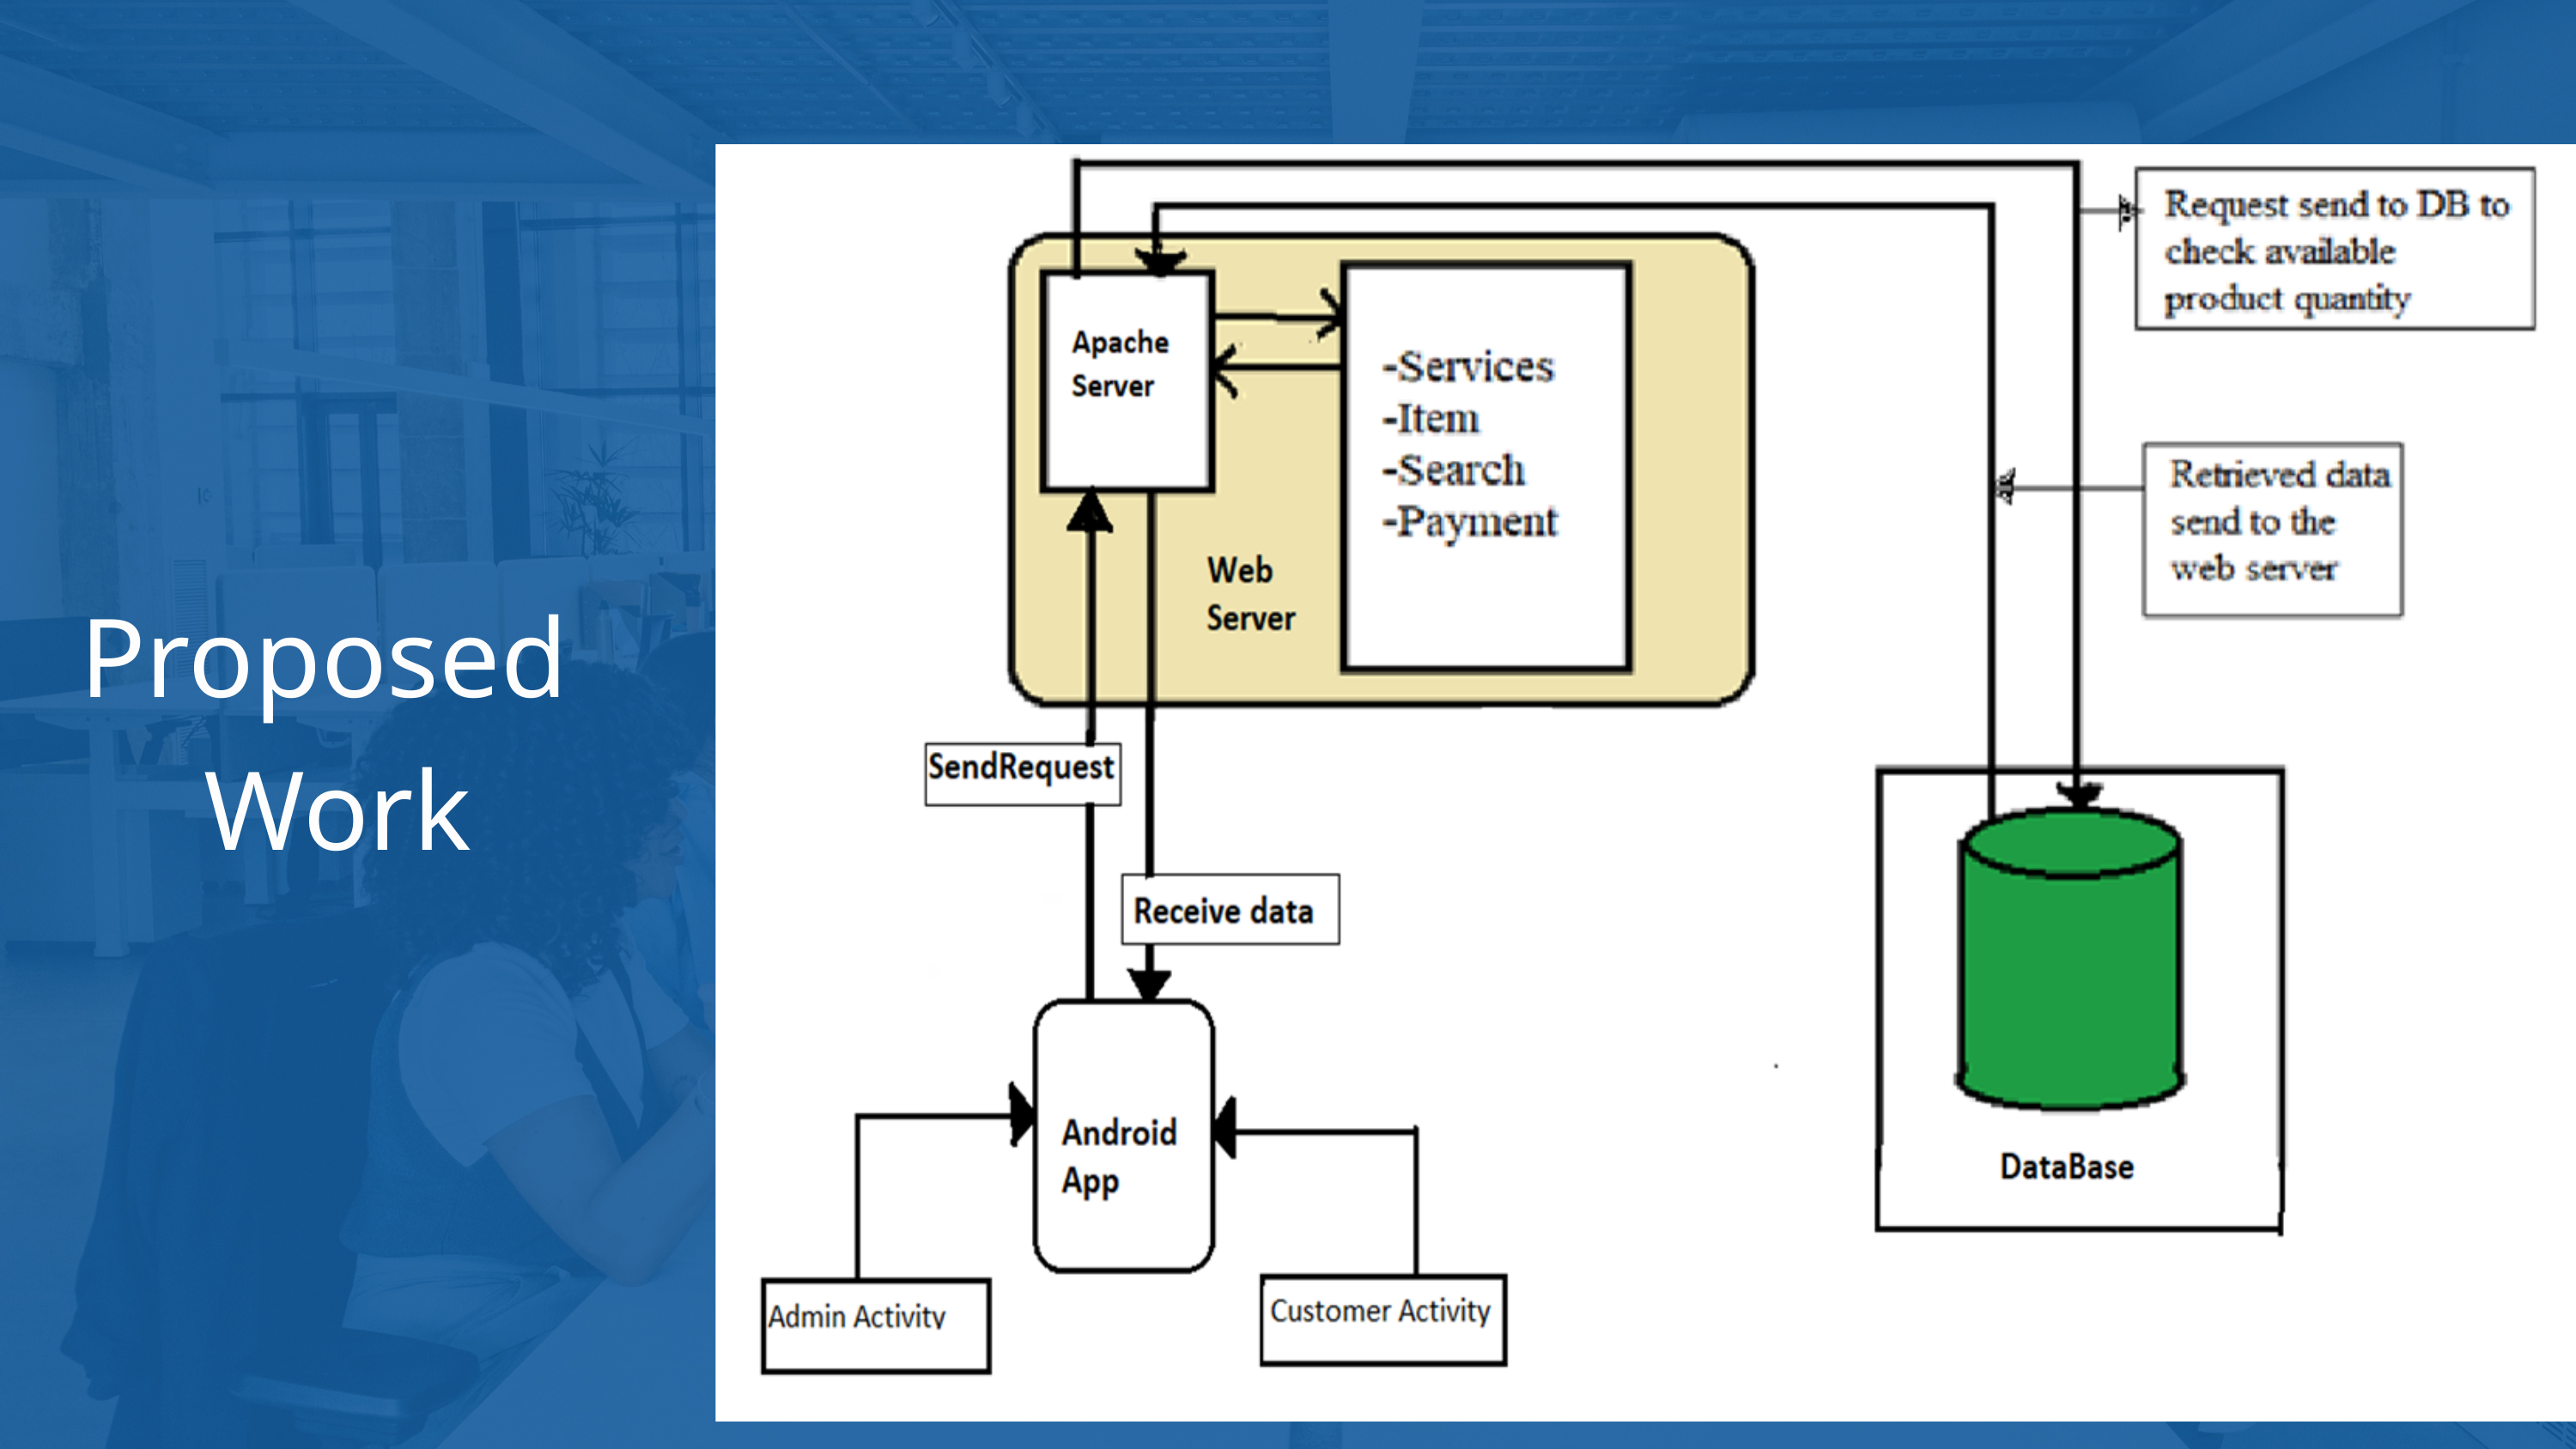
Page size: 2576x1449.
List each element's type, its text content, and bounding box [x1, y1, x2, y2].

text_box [715, 144, 2576, 1422]
text_box Proposed Work [62, 567, 615, 872]
text_box [0, 0, 2576, 1449]
